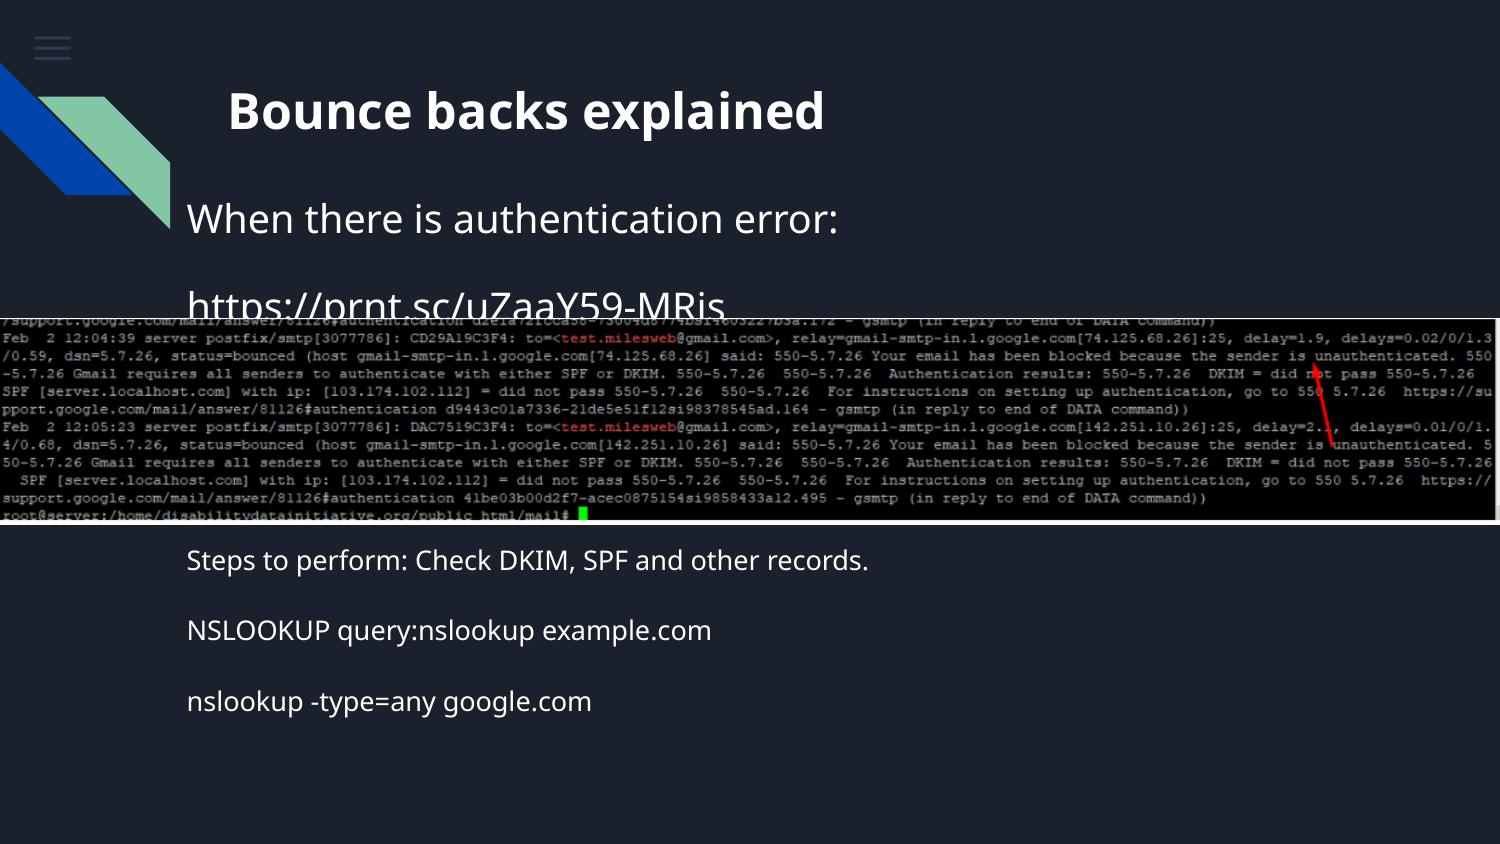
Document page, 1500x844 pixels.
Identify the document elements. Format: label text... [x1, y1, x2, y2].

title Bounce backs explained [212, 64, 1368, 171]
list When there is authentication error: https://prnt.sc/uZaaY59-MRjs https://prnt.sc/uZaaY59-MRjs Steps to perform: Check DKIM, SPF and other records. NSLOOKUP query:nslookup example.com nslookup -type=any google.com [171, 171, 1468, 317]
list When there is authentication error: https://prnt.sc/uZaaY59-MRjs https://prnt.sc/uZaaY59-MRjs Steps to perform: Check DKIM, SPF and other records. NSLOOKUP query:nslookup example.com nslookup -type=any google.com [171, 533, 1468, 802]
picture [0, 318, 1500, 526]
